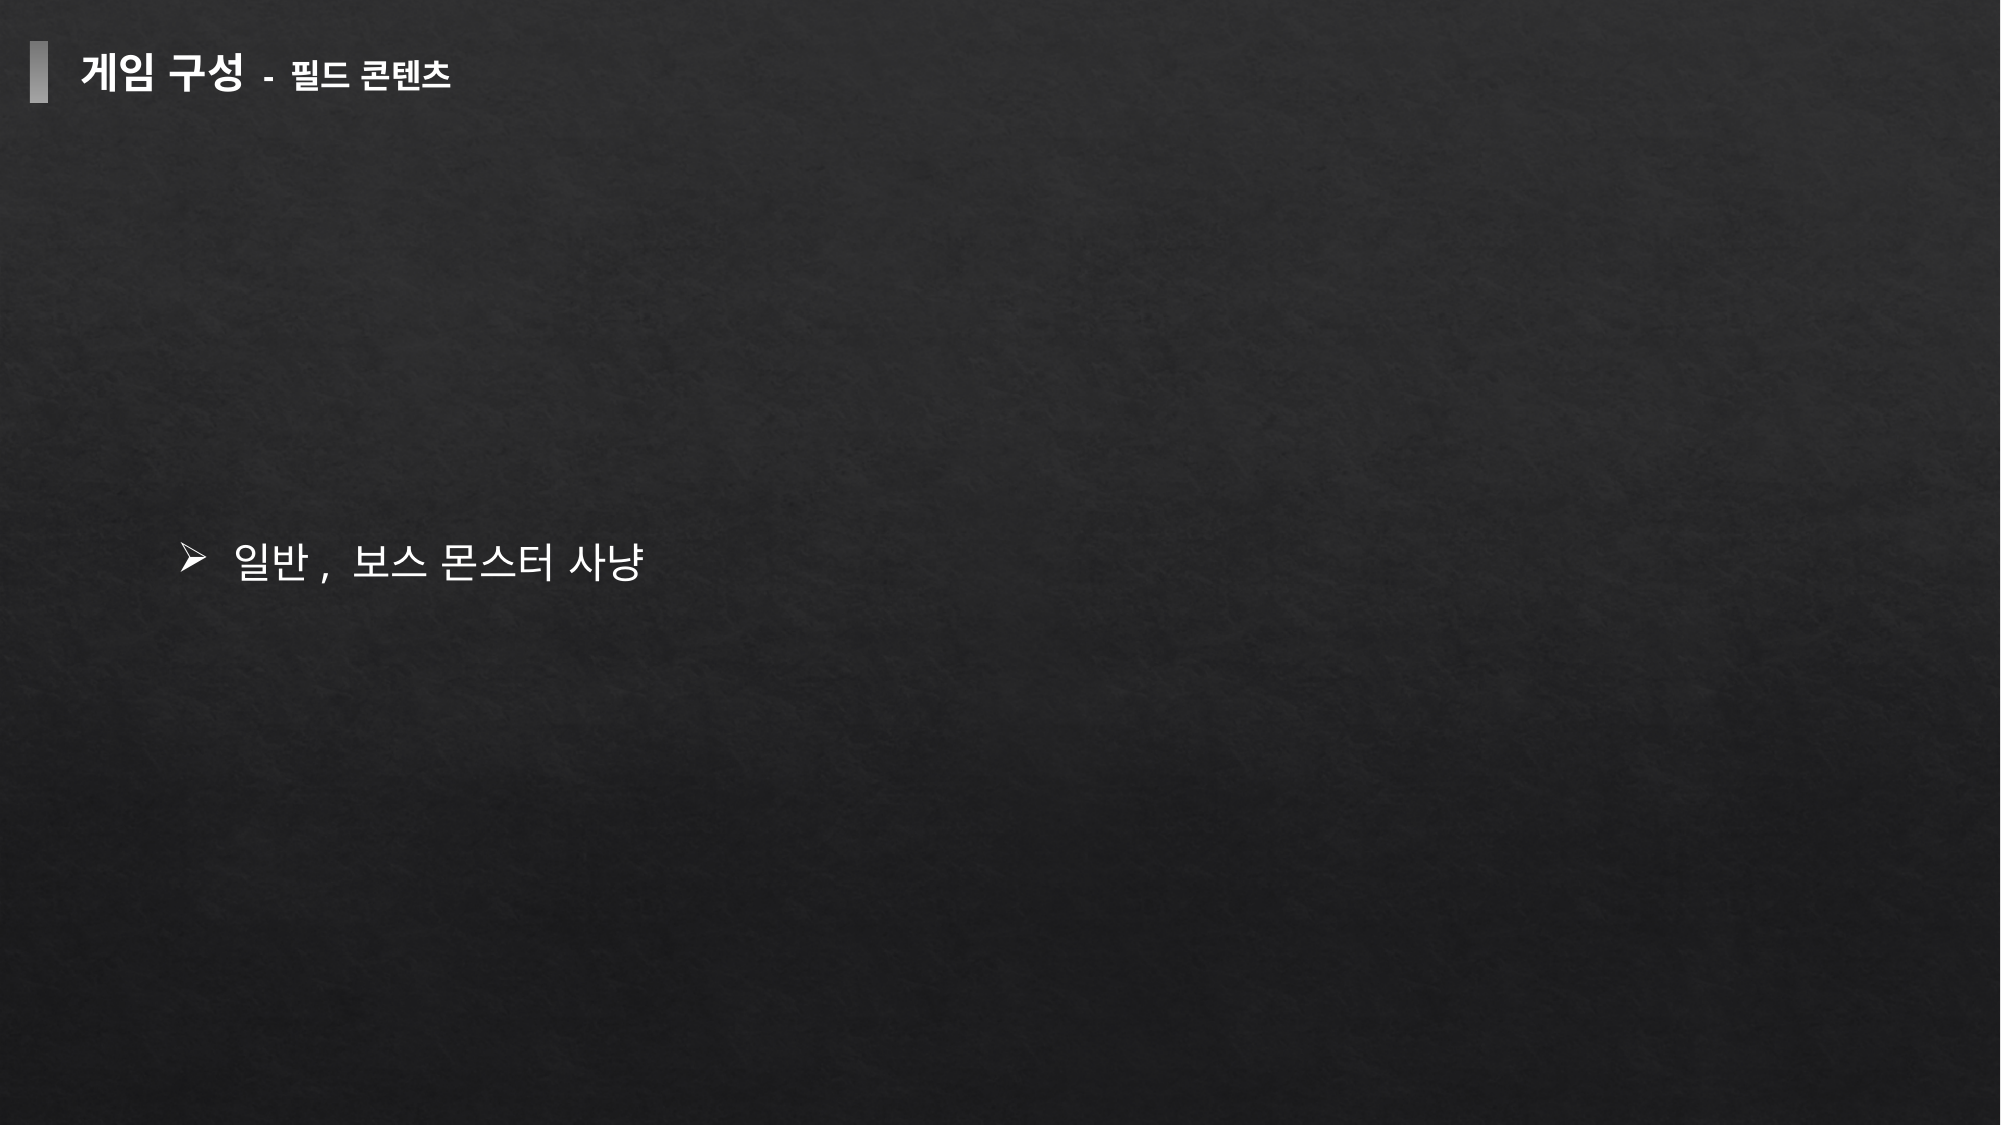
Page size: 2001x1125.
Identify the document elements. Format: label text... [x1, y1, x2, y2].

text_box [28, 41, 49, 104]
text_box 일반, 보스 몬스터 사냥 [162, 529, 778, 595]
text_box 게임 구성 - 필드 콘텐츠 [65, 39, 468, 105]
